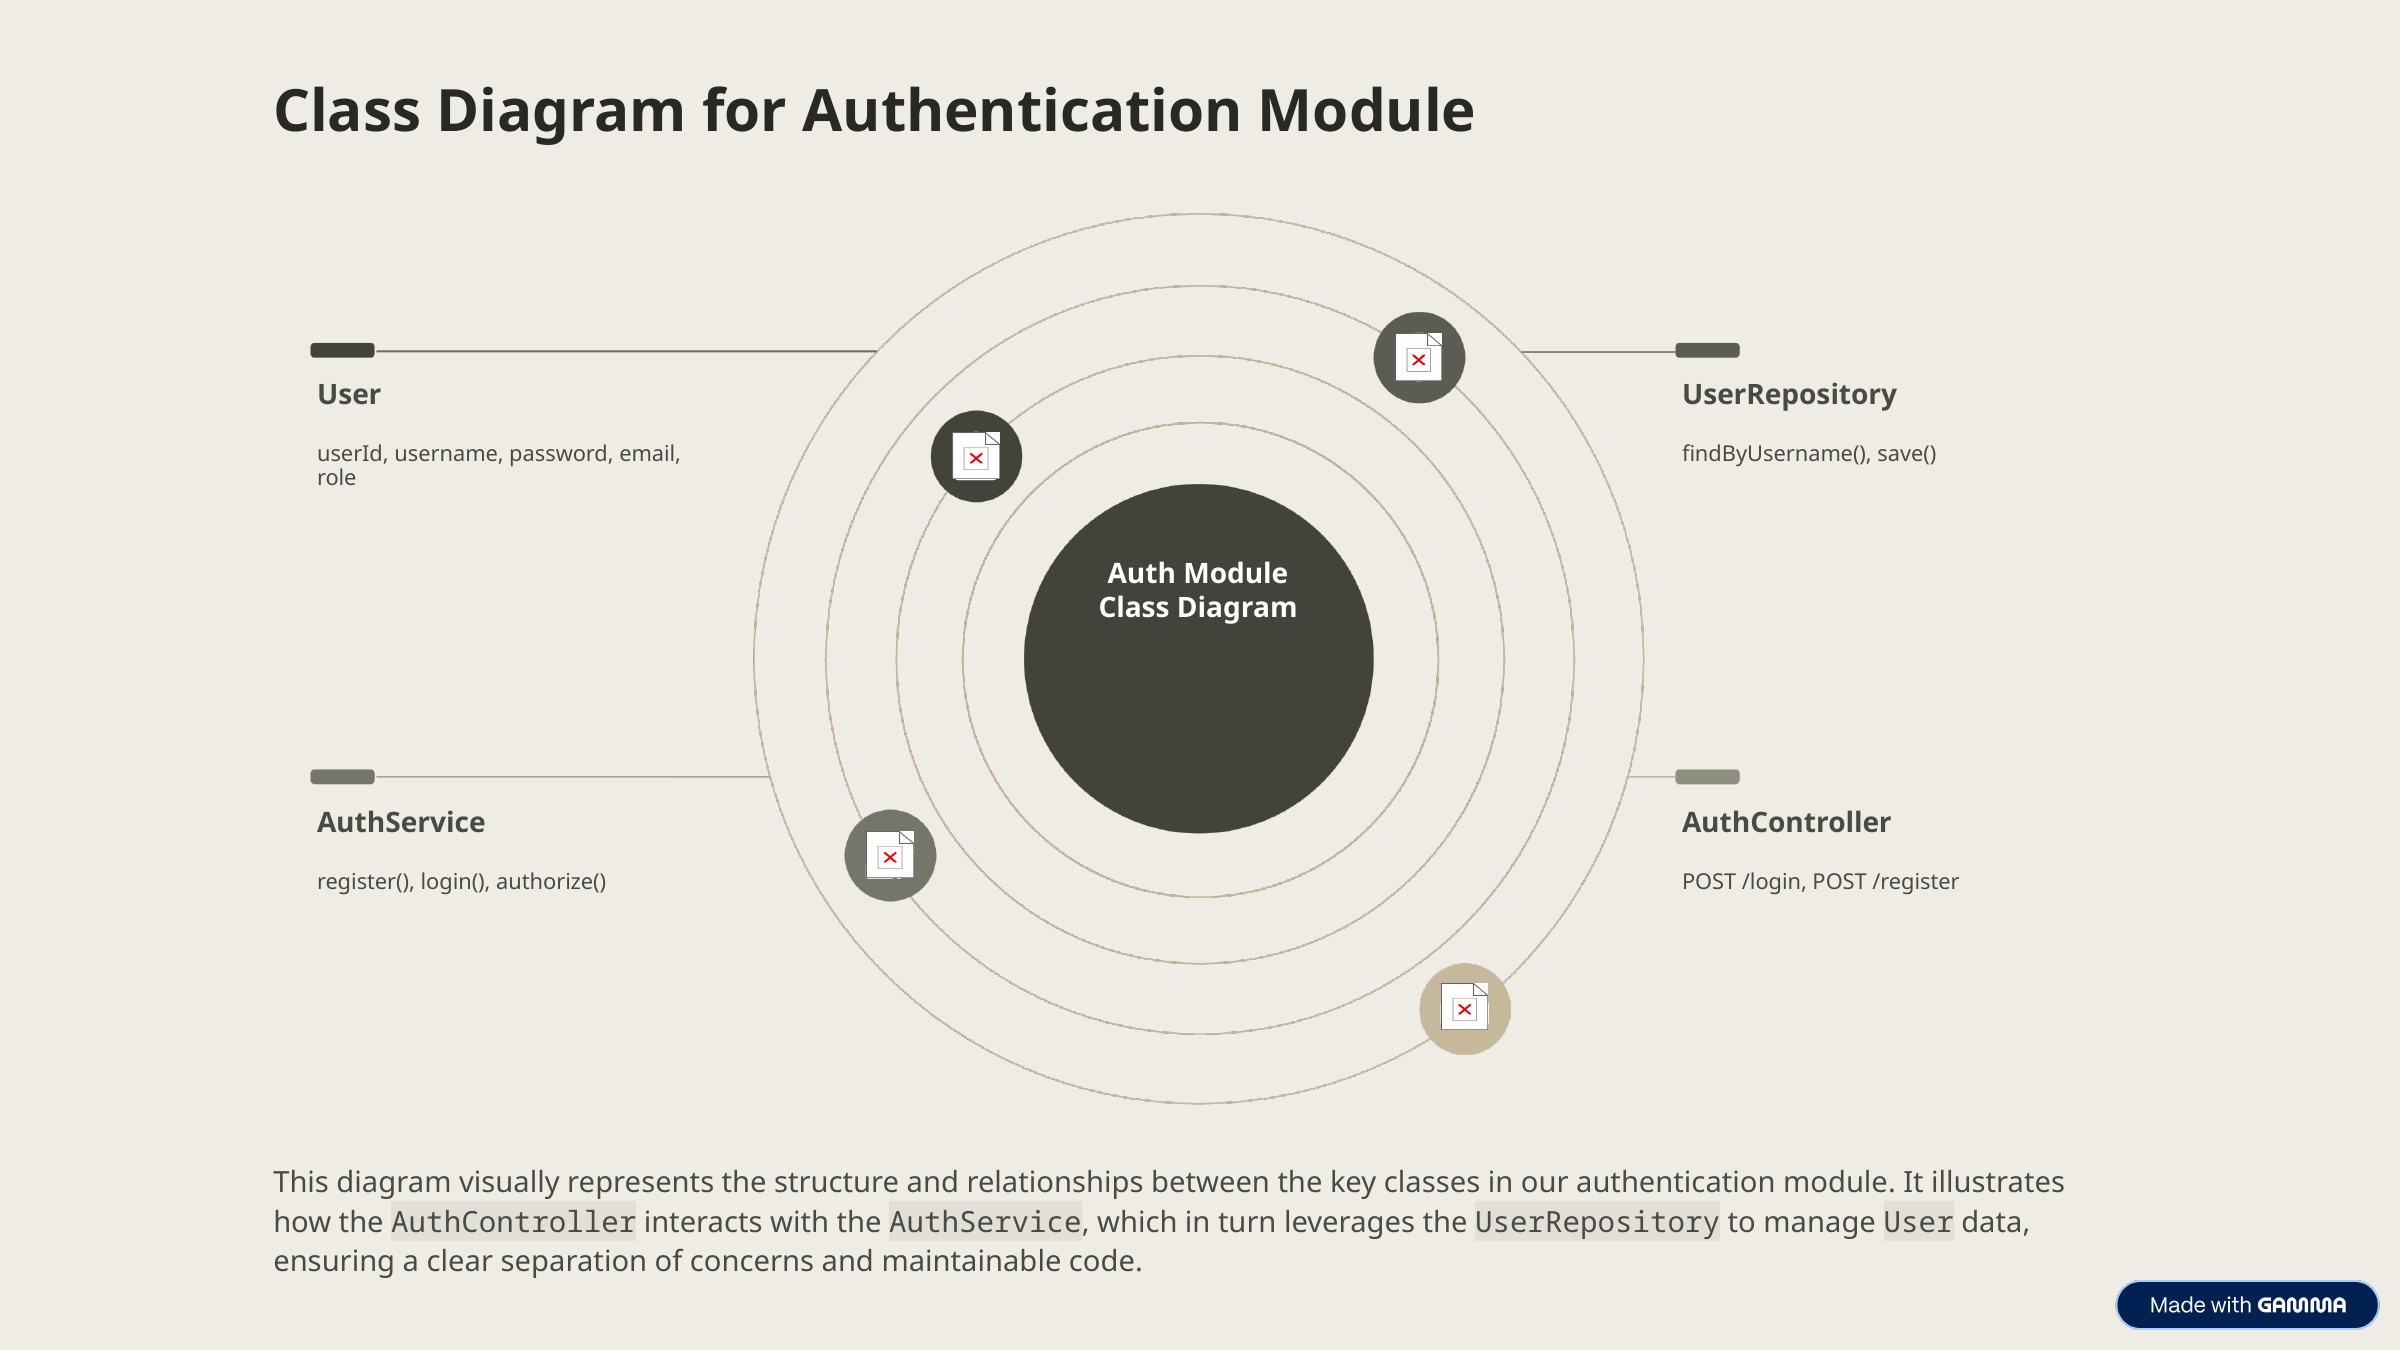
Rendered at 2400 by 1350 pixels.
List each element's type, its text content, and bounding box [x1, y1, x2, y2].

picture [2106, 1271, 2389, 1339]
text_box Class Diagram for Authentication Module [273, 69, 1360, 144]
picture [273, 177, 2127, 1140]
text_box This diagram visually represents the structure and relationships between the key classes in our authentication module. It illustrates how the AuthController interacts with the AuthService, which in turn leverages the UserRepository to manage User data, ensuring a clear separation of concerns and maintainable code. [273, 1158, 2127, 1281]
